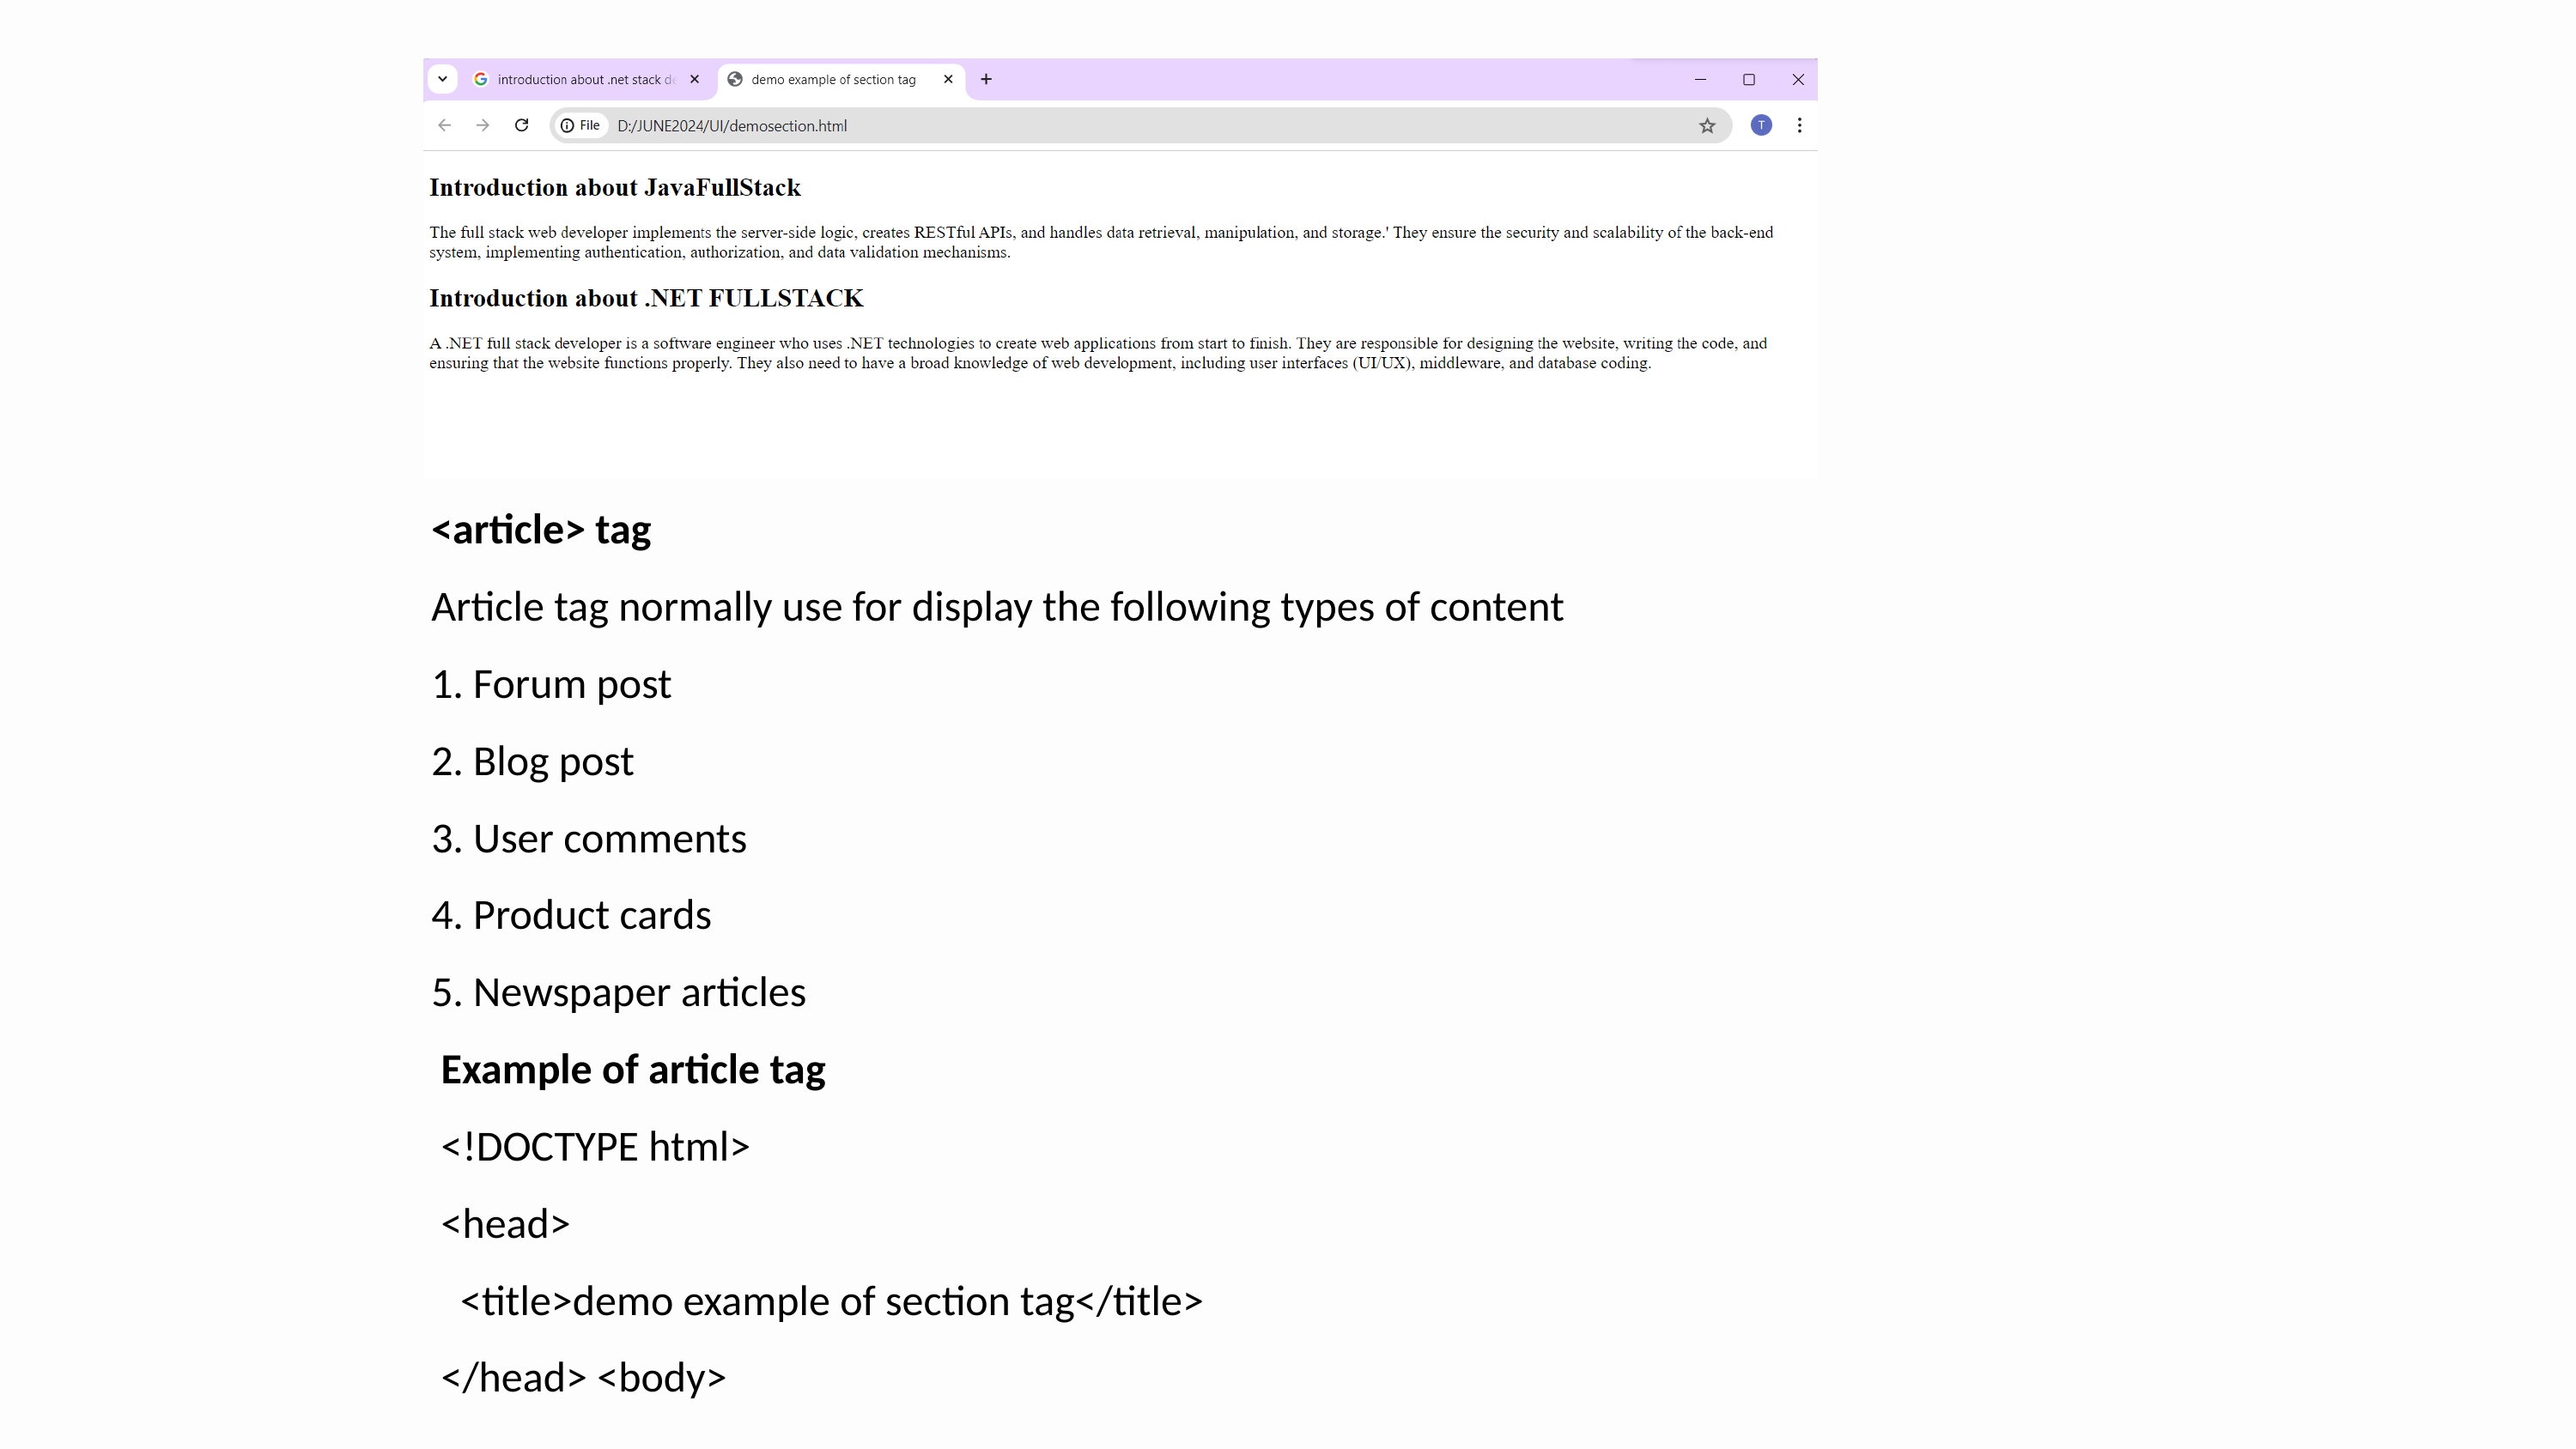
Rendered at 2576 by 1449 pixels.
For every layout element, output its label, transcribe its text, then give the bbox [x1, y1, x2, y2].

text_box <article> tag Article tag normally use for display the following types of content 1. Forum post 2. Blog post 3. User comments 4. Product cards 5. Newspaper articles Example of article tag <!DOCTYPE html> <head> <title>demo example of section tag</title> </head> <body> [418, 487, 2093, 1408]
picture [423, 58, 1818, 479]
